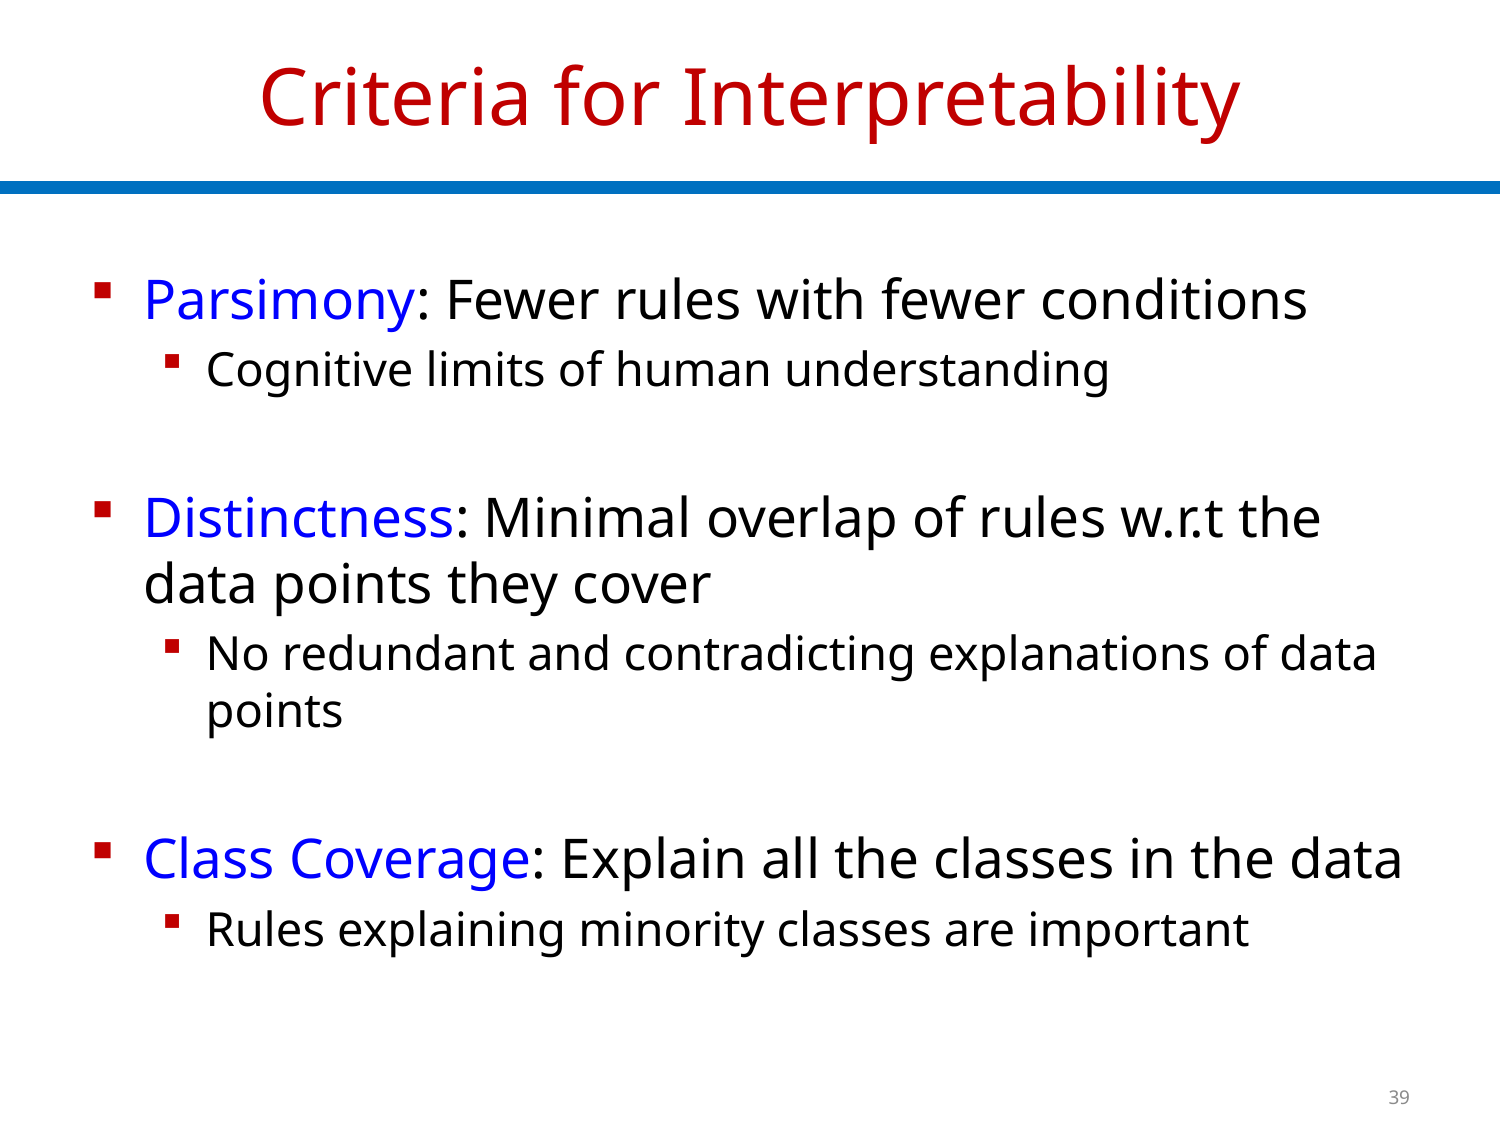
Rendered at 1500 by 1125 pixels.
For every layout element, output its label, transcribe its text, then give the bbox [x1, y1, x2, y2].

slide_number 39 [1074, 1085, 1425, 1112]
list Parsimony: Fewer rules with fewer conditions Cognitive limits of human understanding Distinctness: Minimal overlap of rules w.r.t the data points they cover No redundant and contradicting explanations of data points Class Coverage: Explain all the classes in the data Rules explaining minority classes are important [75, 256, 1425, 1016]
title Criteria for Interpretability [0, 0, 1500, 188]
